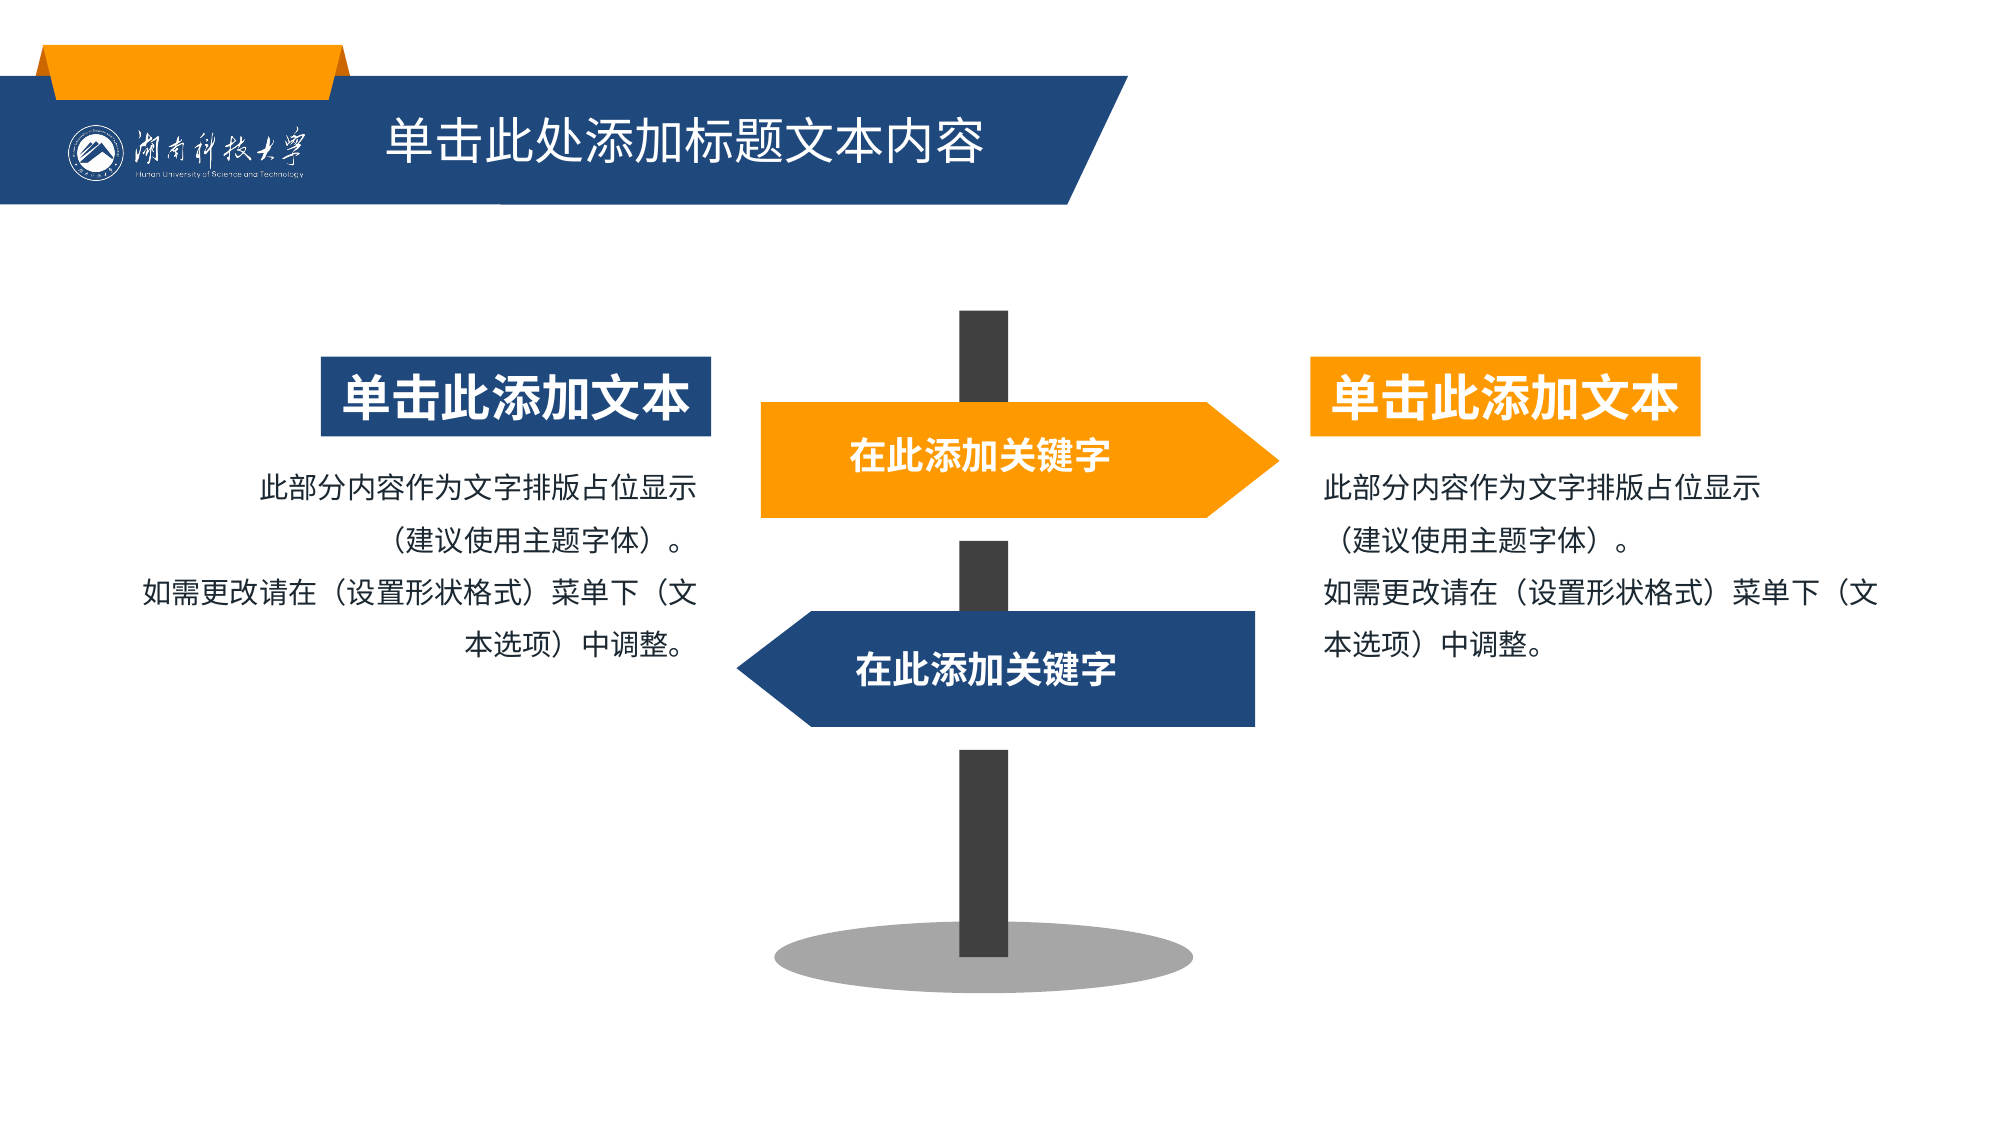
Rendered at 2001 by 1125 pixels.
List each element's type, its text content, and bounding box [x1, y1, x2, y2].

text_box [337, 47, 351, 74]
text_box 单击此添加文本 [1310, 356, 1701, 437]
text_box 单击此处添加标题文本内容 [364, 99, 1006, 180]
text_box 单击此添加文本 [320, 356, 712, 437]
picture [68, 125, 305, 181]
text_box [736, 310, 1280, 958]
text_box [41, 43, 344, 101]
text_box 此部分内容作为文字排版占位显示 （建议使用主题字体）。 如需更改请在（设置形状格式）菜单下（文本选项）中调整。 [112, 444, 713, 669]
text_box [773, 958, 1195, 995]
text_box [35, 47, 48, 74]
text_box 此部分内容作为文字排版占位显示 （建议使用主题字体）。 如需更改请在（设置形状格式）菜单下（文本选项）中调整。 [1308, 444, 1910, 669]
text_box [0, 74, 1130, 206]
